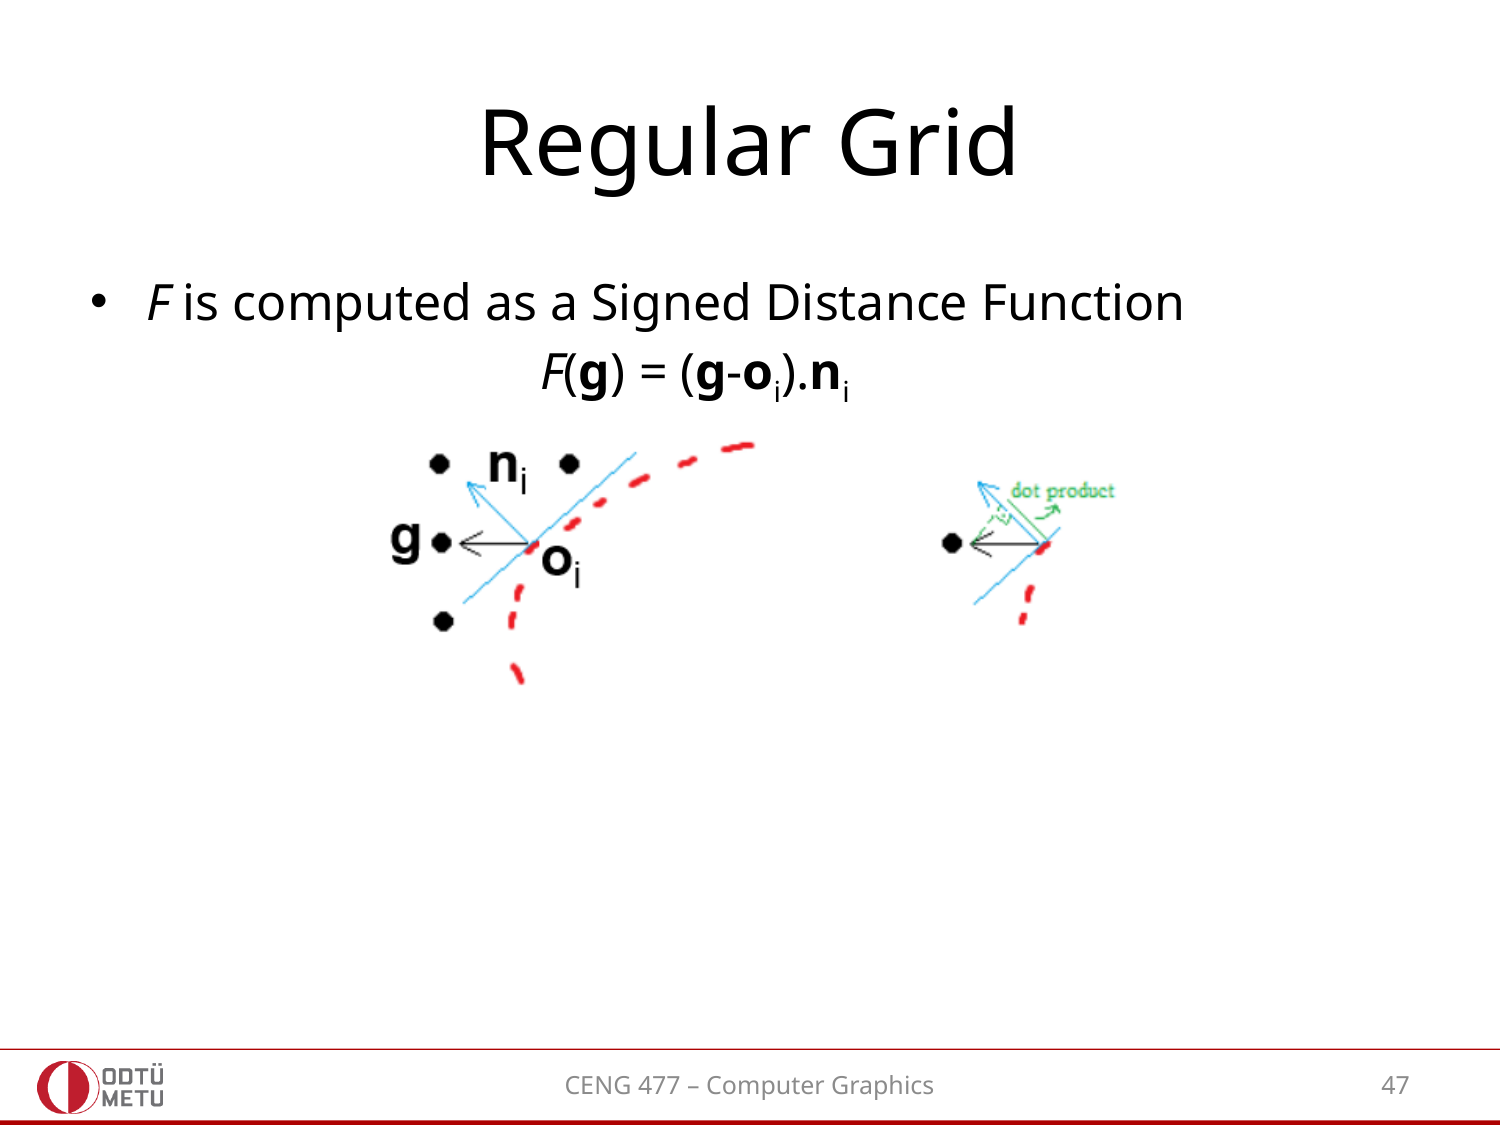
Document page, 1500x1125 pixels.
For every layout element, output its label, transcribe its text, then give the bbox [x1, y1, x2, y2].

picture [37, 1061, 163, 1114]
slide_number 47 [1074, 1056, 1425, 1117]
picture [380, 420, 1120, 705]
footer CENG 477 – Computer Graphics [512, 1056, 988, 1117]
title Regular Grid [75, 45, 1425, 233]
list F is computed as a Signed Distance Function F(g) = (g-oi).ni [75, 262, 1488, 1038]
